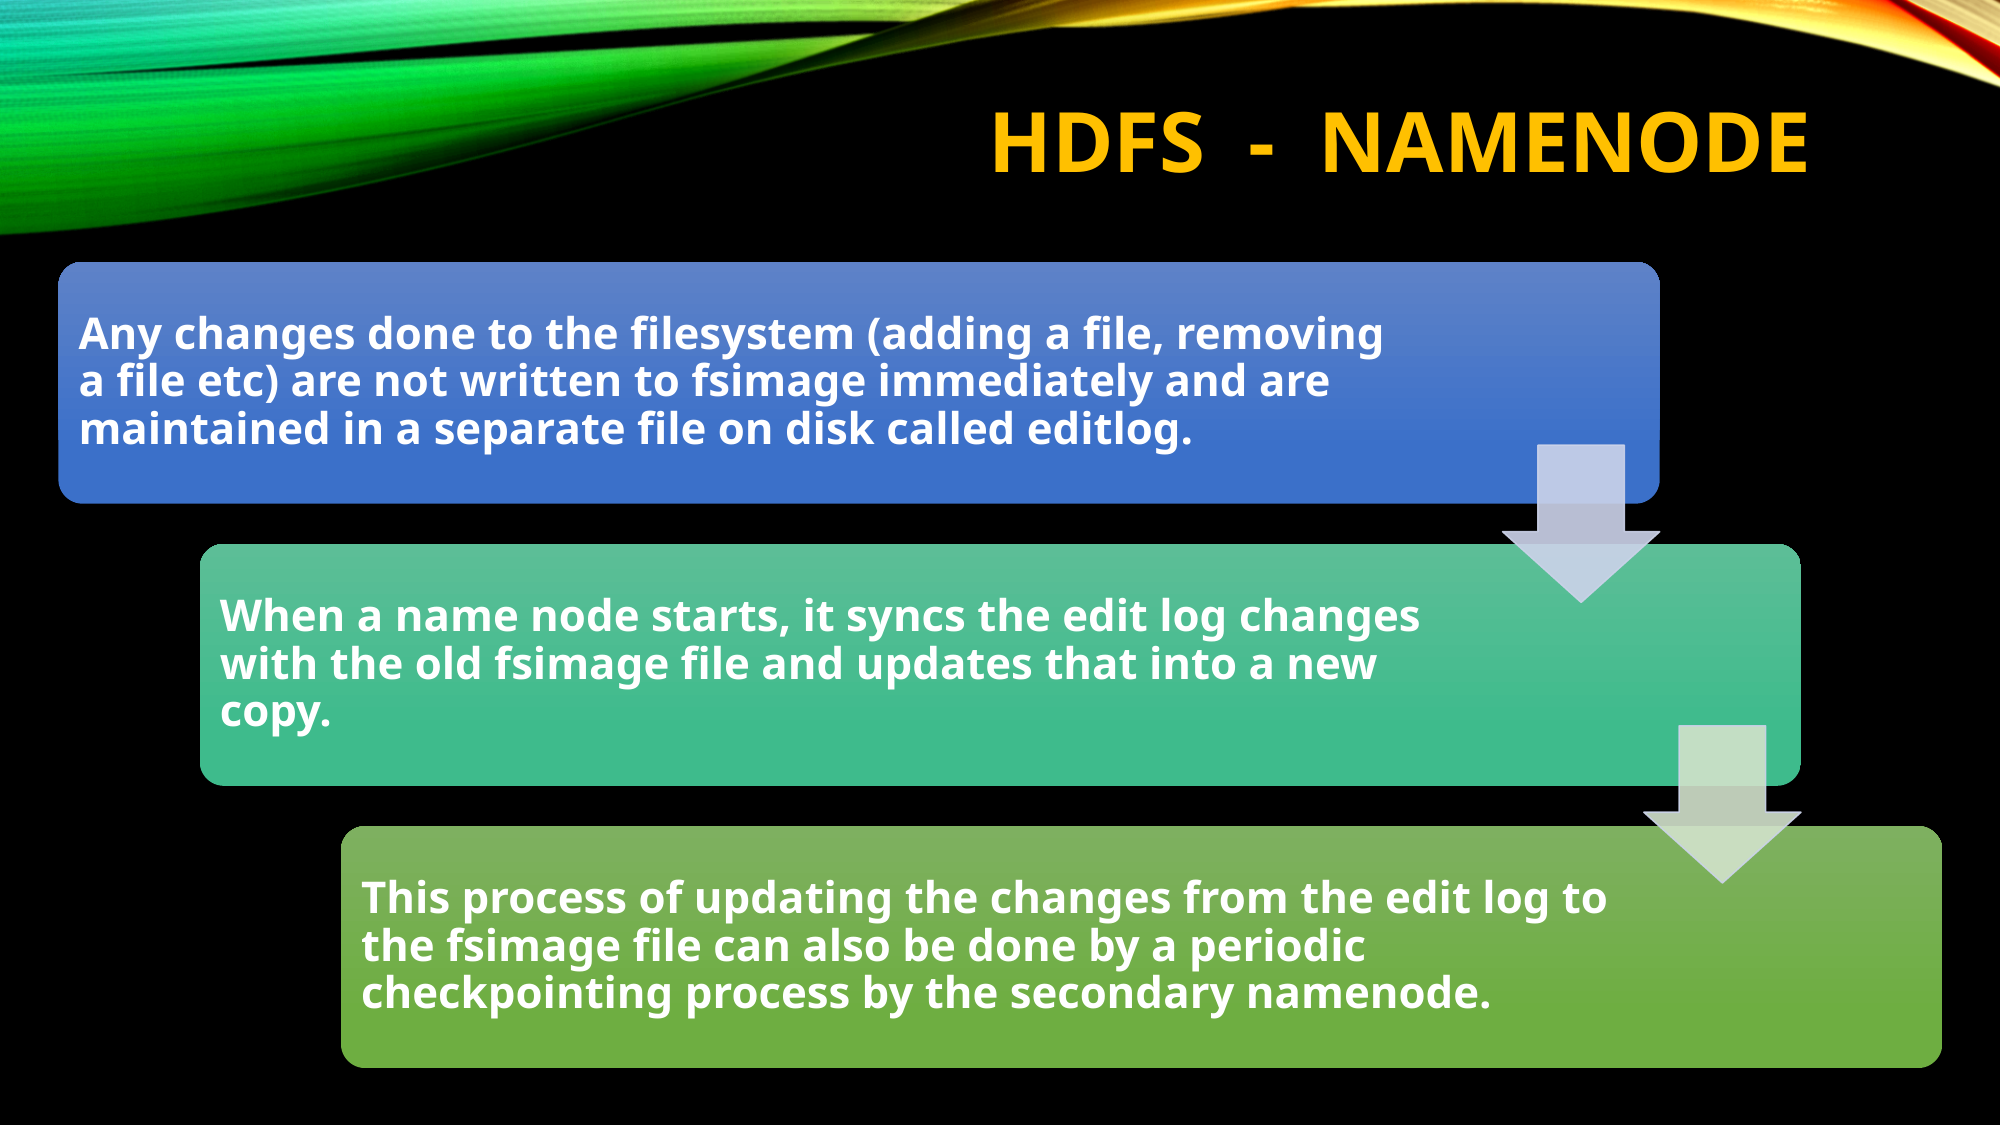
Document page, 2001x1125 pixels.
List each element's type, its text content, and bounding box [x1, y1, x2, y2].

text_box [58, 261, 1943, 1069]
title HDFS - NAMENODE [413, 56, 1827, 235]
picture [0, 0, 2000, 237]
